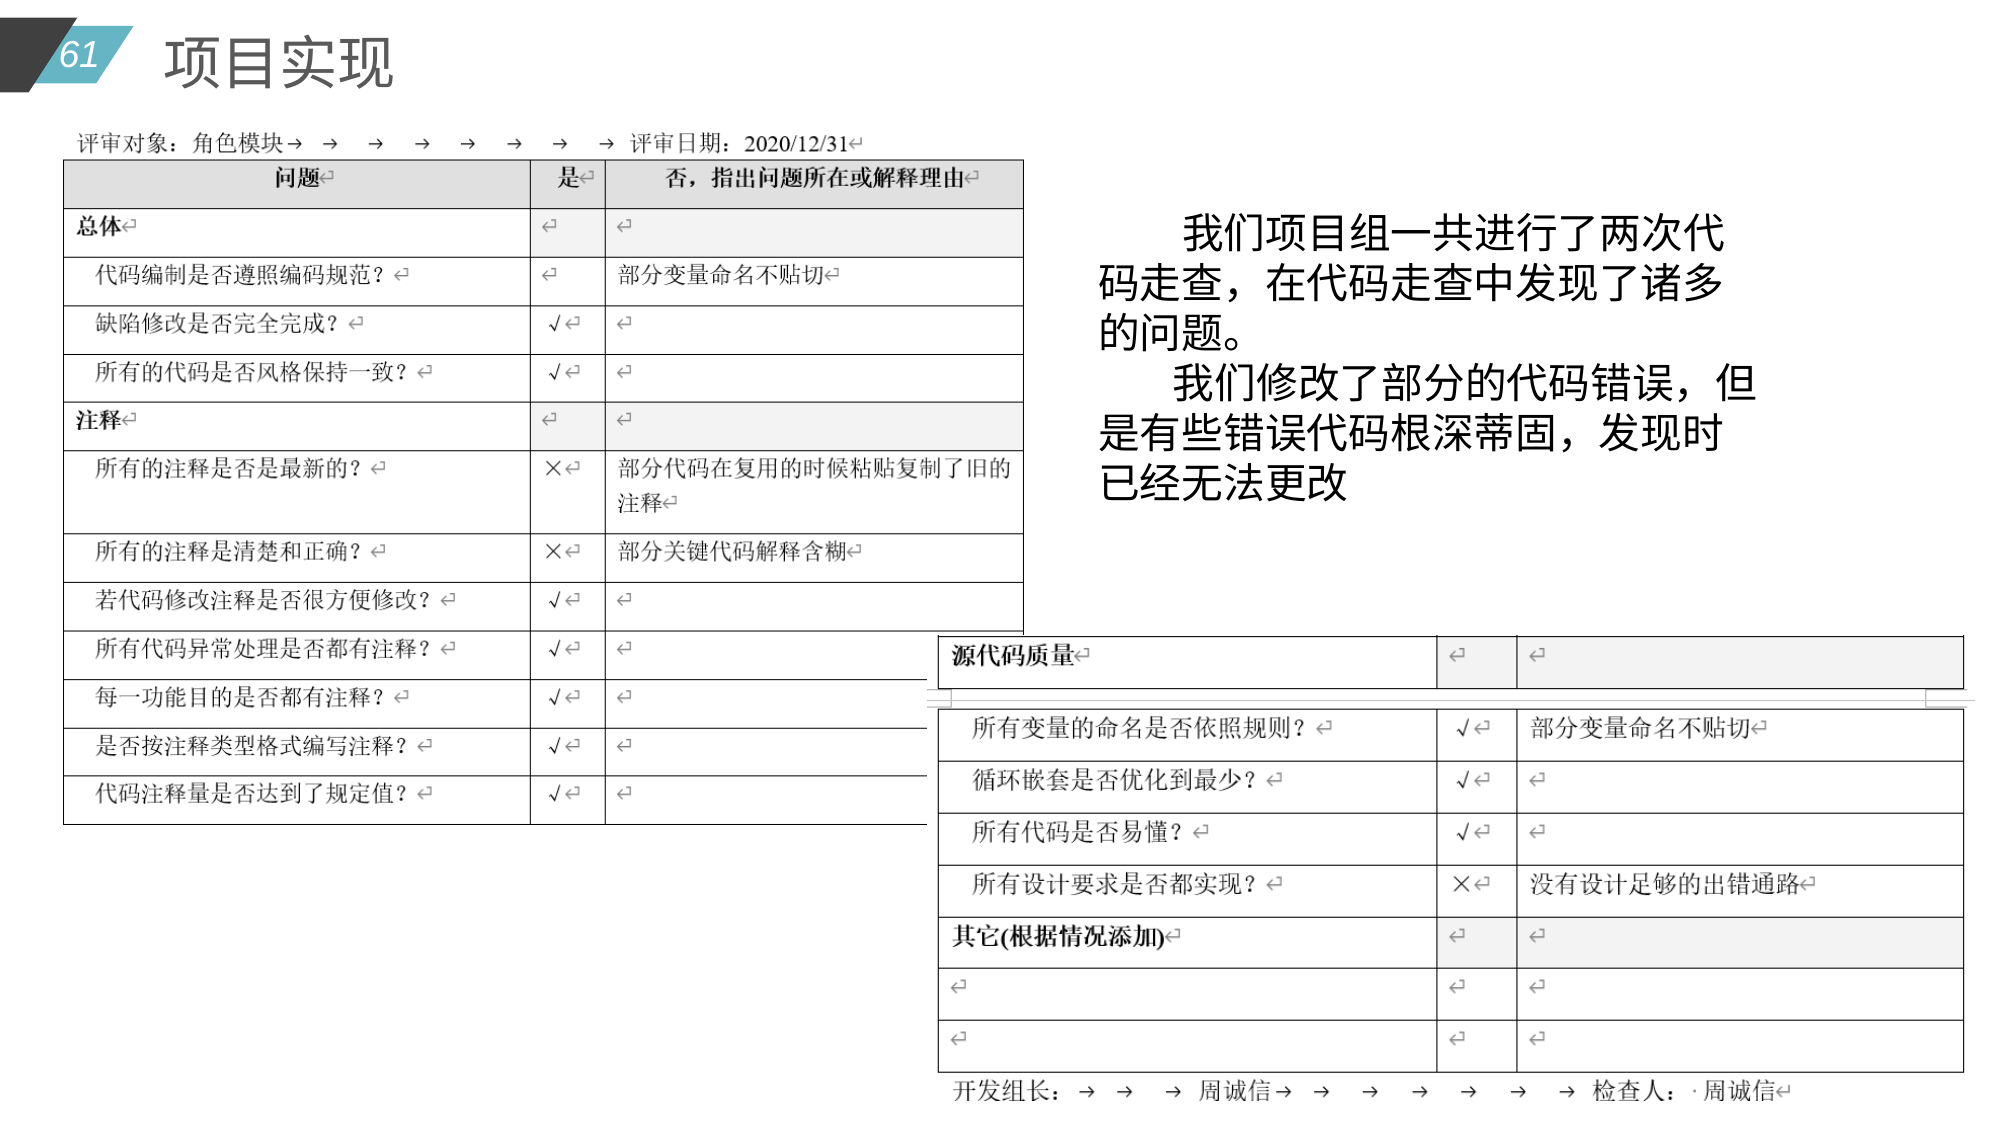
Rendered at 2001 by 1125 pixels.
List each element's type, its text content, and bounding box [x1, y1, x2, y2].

text_box 项目实现 [148, 18, 412, 104]
text_box 我们项目组一共进行了两次代码走查，在代码走查中发现了诸多的问题。 我们修改了部分的代码错误，但是有些错误代码根深蒂固，发现时已经无法更改 [1083, 199, 1780, 515]
picture [62, 119, 1975, 1101]
